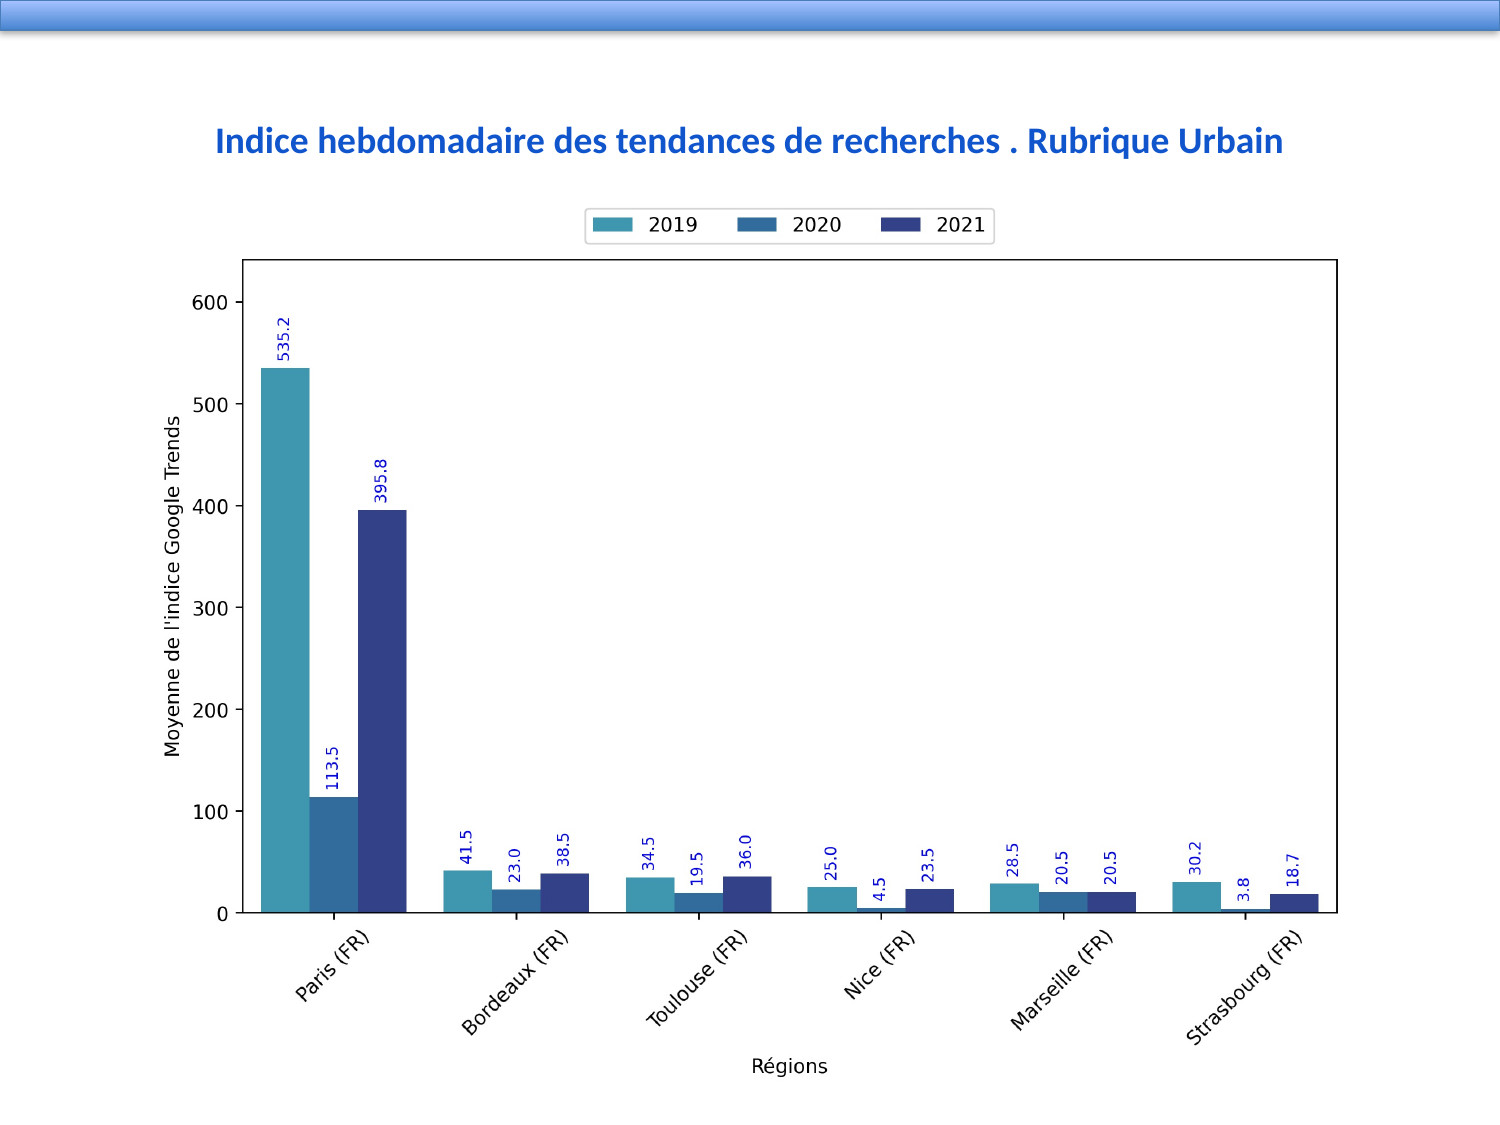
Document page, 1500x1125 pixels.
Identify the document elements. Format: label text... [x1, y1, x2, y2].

title Indice hebdomadaire des tendances de recherches . Rubrique Urbain [75, 45, 1425, 233]
text_box [0, 0, 1500, 31]
picture [149, 194, 1351, 1091]
